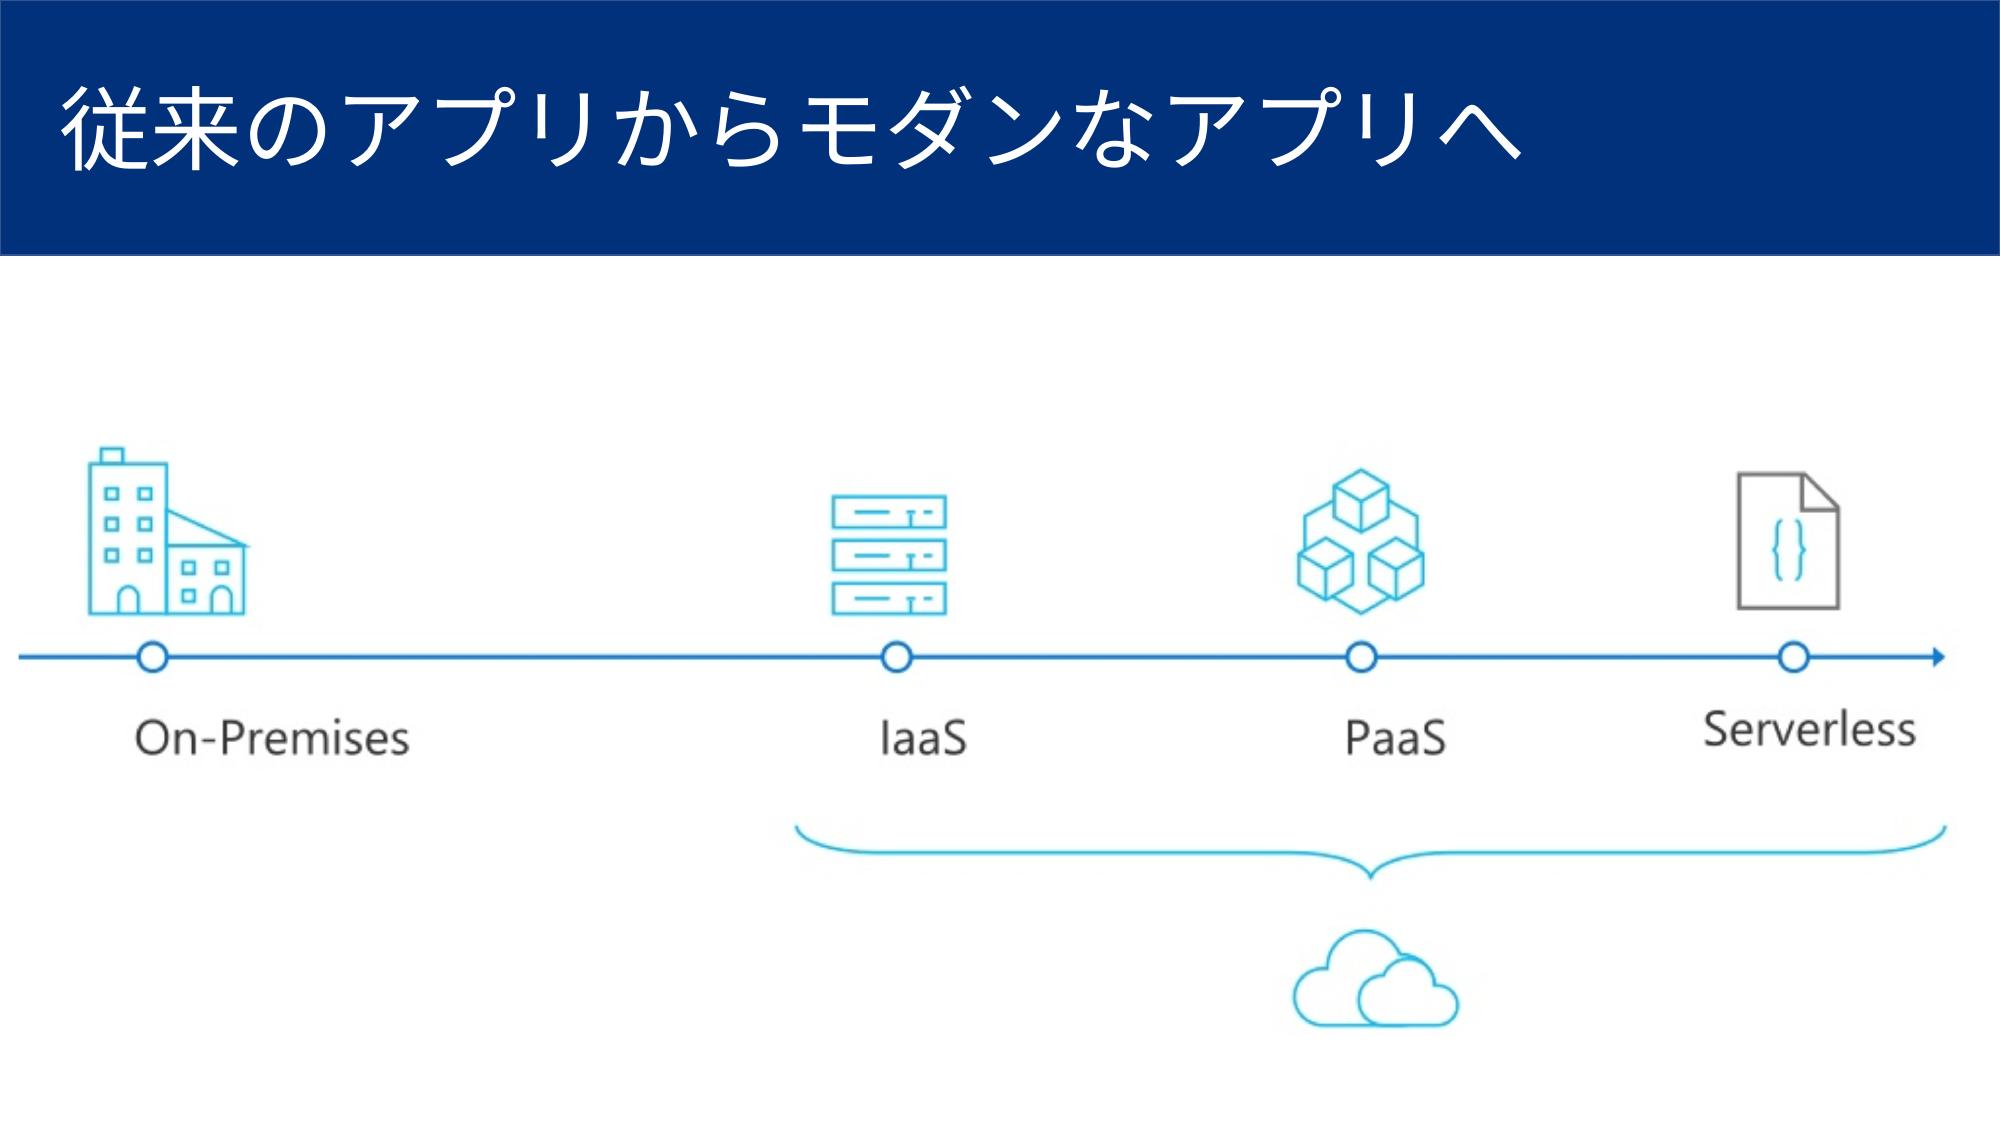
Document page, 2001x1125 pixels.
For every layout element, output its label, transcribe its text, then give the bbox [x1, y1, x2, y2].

picture [18, 246, 2000, 1125]
title 従来のアプリからモダンなアプリへ [44, 60, 1957, 208]
text_box [0, 0, 2000, 256]
